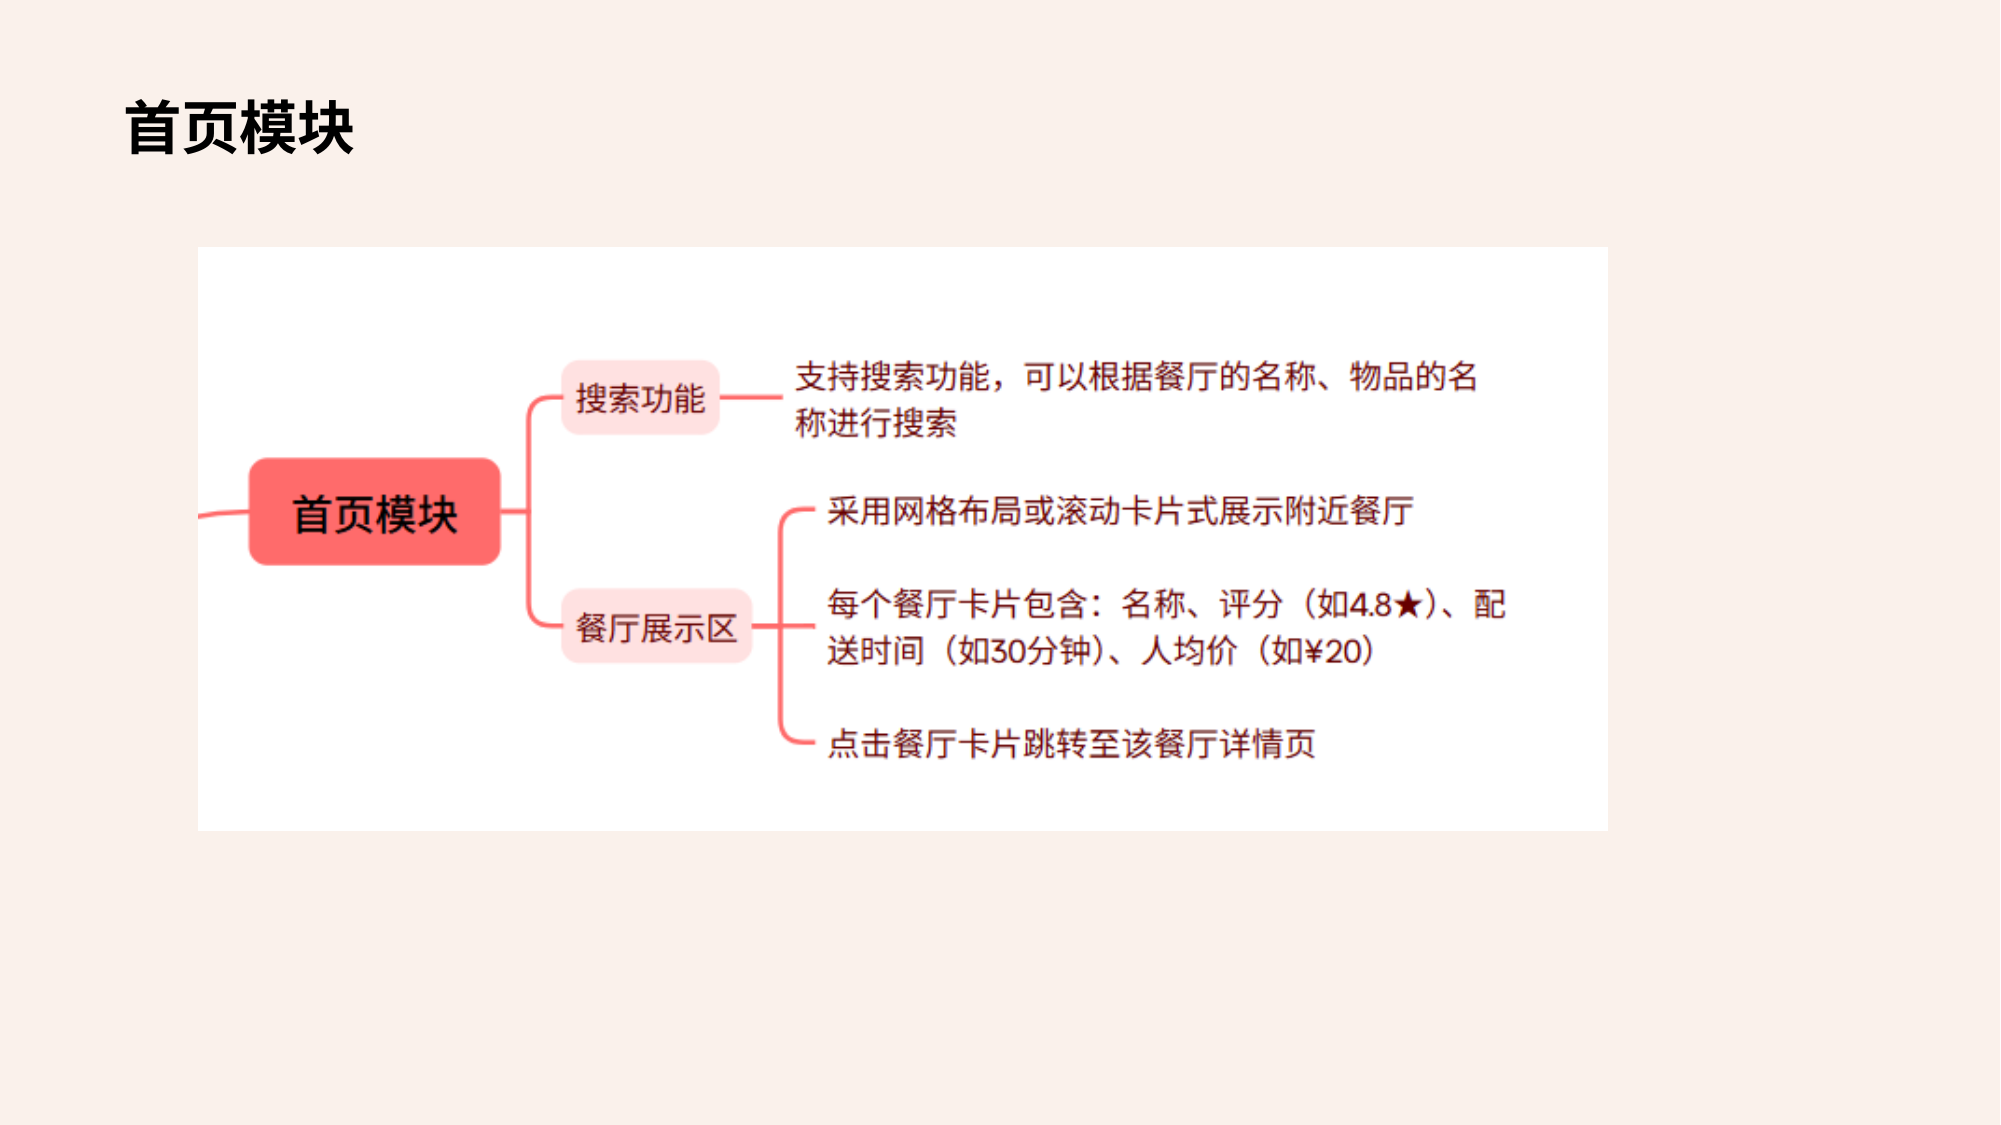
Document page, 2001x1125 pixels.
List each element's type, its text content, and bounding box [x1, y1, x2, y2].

title 首页模块 [108, 0, 1890, 169]
picture [198, 247, 1608, 831]
